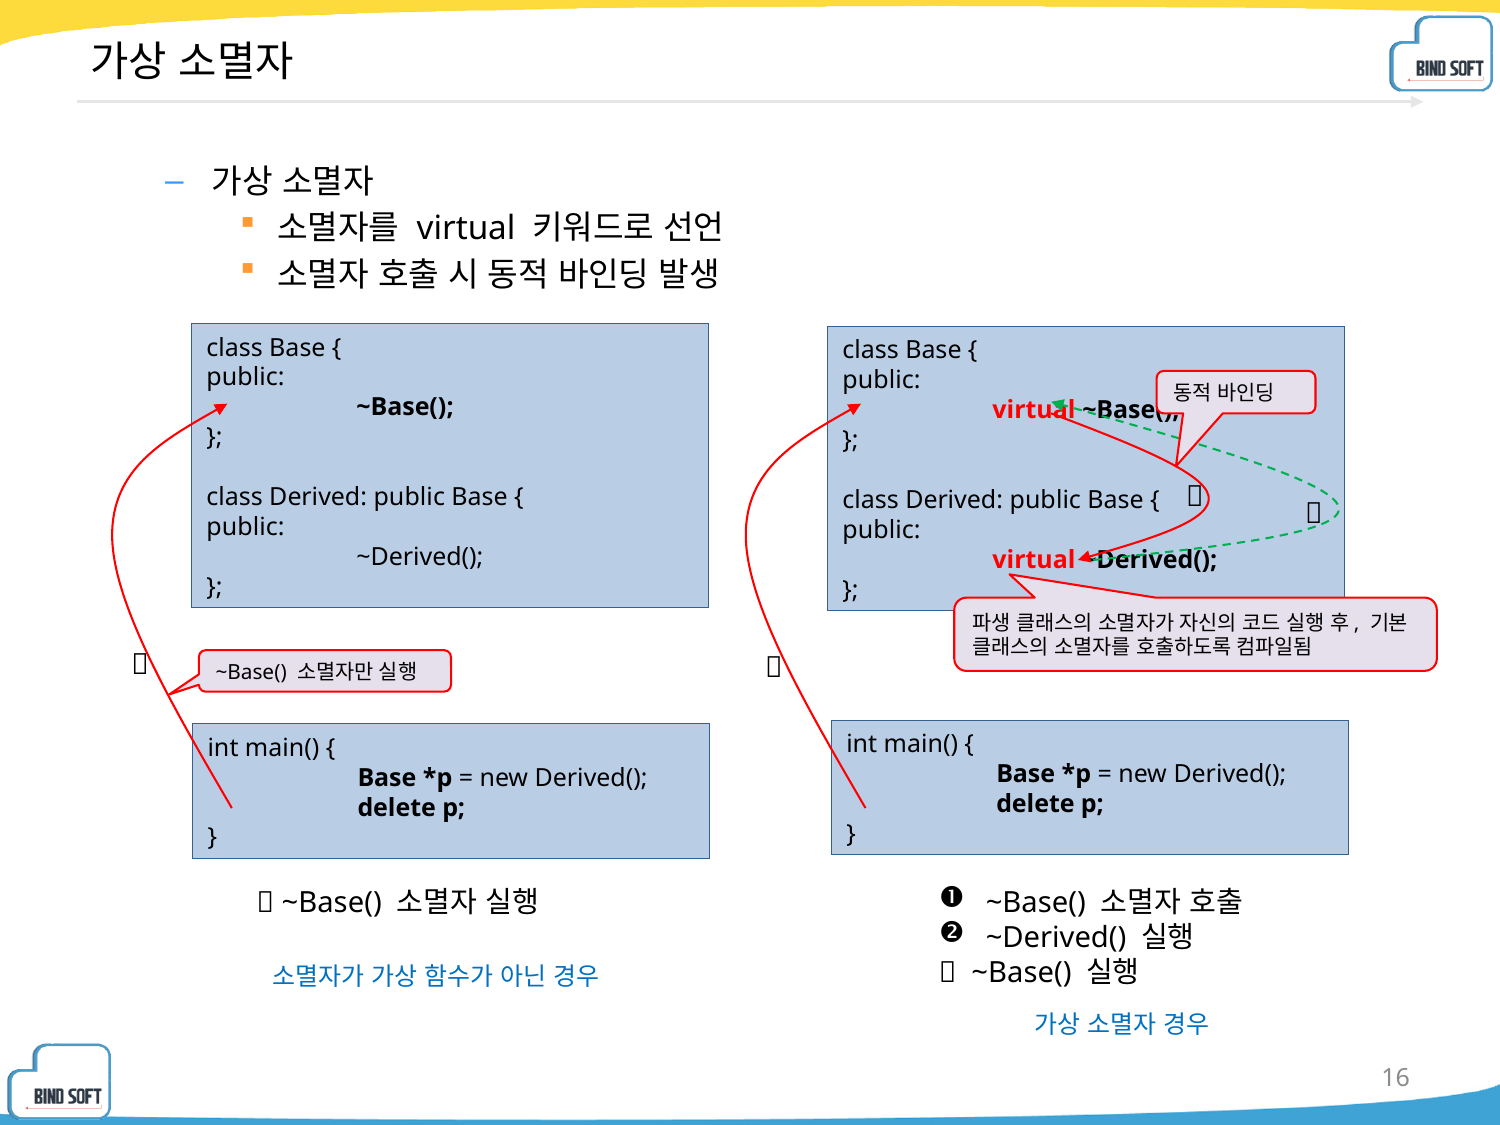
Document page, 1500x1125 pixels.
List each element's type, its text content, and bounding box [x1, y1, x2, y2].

picture [0, 1003, 1500, 1125]
text_box 가상 소멸자 경우 [1019, 1001, 1225, 1046]
text_box int main() { Base *p = new Derived(); delete p; } [831, 720, 1349, 855]
text_box ~Base() 소멸자 호출 ~Derived() 실행  ~Base() 실행 [924, 875, 1259, 996]
text_box class Base { public: ~Base(); }; class Derived: public Base { public: ~Derived(); }; [191, 323, 709, 608]
list 가상 소멸자 소멸자를 virtual 키워드로 선언 소멸자 호출 시 동적 바인딩 발생 [75, 152, 1425, 1055]
text_box [1051, 399, 1177, 462]
text_box [110, 403, 234, 810]
text_box class Base { public: virtual ~Base(); }; class Derived: public Base { public: virtual ~Derived(); }; [827, 326, 1345, 611]
slide_number 16 [1074, 1055, 1425, 1103]
text_box int main() { Base *p = new Derived(); delete p; } [192, 723, 710, 859]
text_box  [750, 641, 798, 691]
picture [0, 0, 1500, 96]
text_box 소멸자가 가상 함수가 아닌 경우 [258, 953, 615, 998]
title 가상 소멸자 [75, 11, 1425, 108]
text_box [1050, 411, 1196, 563]
text_box  [1290, 486, 1338, 537]
text_box  ~Base() 소멸자 실행 [241, 875, 555, 926]
text_box [743, 403, 868, 810]
text_box ~Base() 소멸자만 실행 [167, 648, 454, 697]
text_box [1092, 442, 1313, 563]
text_box 동적 바인딩 [1154, 368, 1318, 469]
text_box 파생 클래스의 소멸자가 자신의 코드 실행 후, 기본 클래스의 소멸자를 호출하도록 컴파일됨 [952, 572, 1439, 674]
text_box  [1171, 470, 1219, 520]
text_box  [116, 638, 164, 688]
